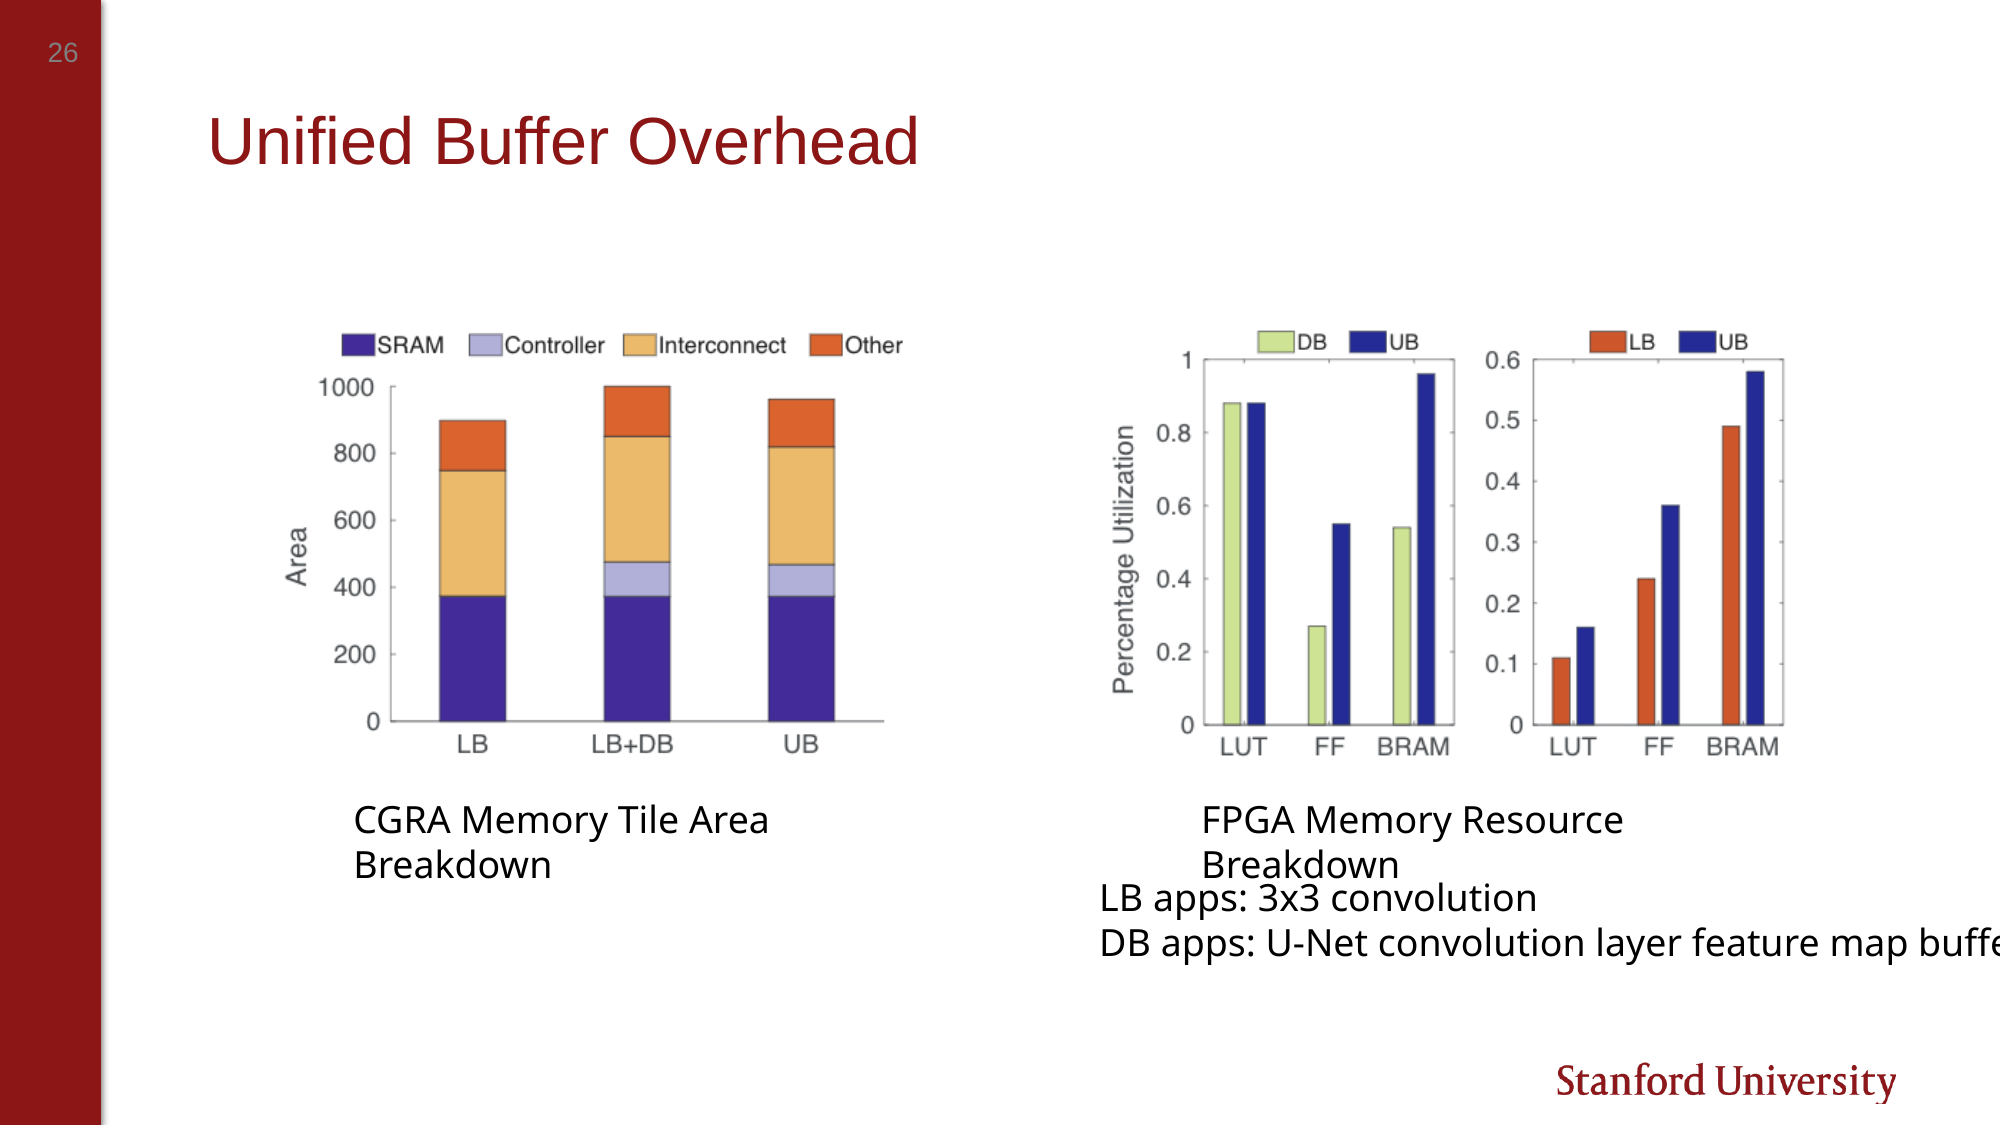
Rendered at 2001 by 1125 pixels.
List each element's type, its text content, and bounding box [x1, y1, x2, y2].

text_box FPGA Memory Resource Breakdown [1186, 789, 1793, 866]
text_box LB apps: 3x3 convolution DB apps: U-Net convolution layer feature map buffer [1084, 866, 2000, 972]
title Unified Buffer Overhead [207, 78, 1894, 186]
picture [252, 308, 1001, 776]
list [207, 198, 1037, 1021]
text_box CGRA Memory Tile Area Breakdown [338, 789, 956, 894]
picture [1050, 308, 1918, 776]
